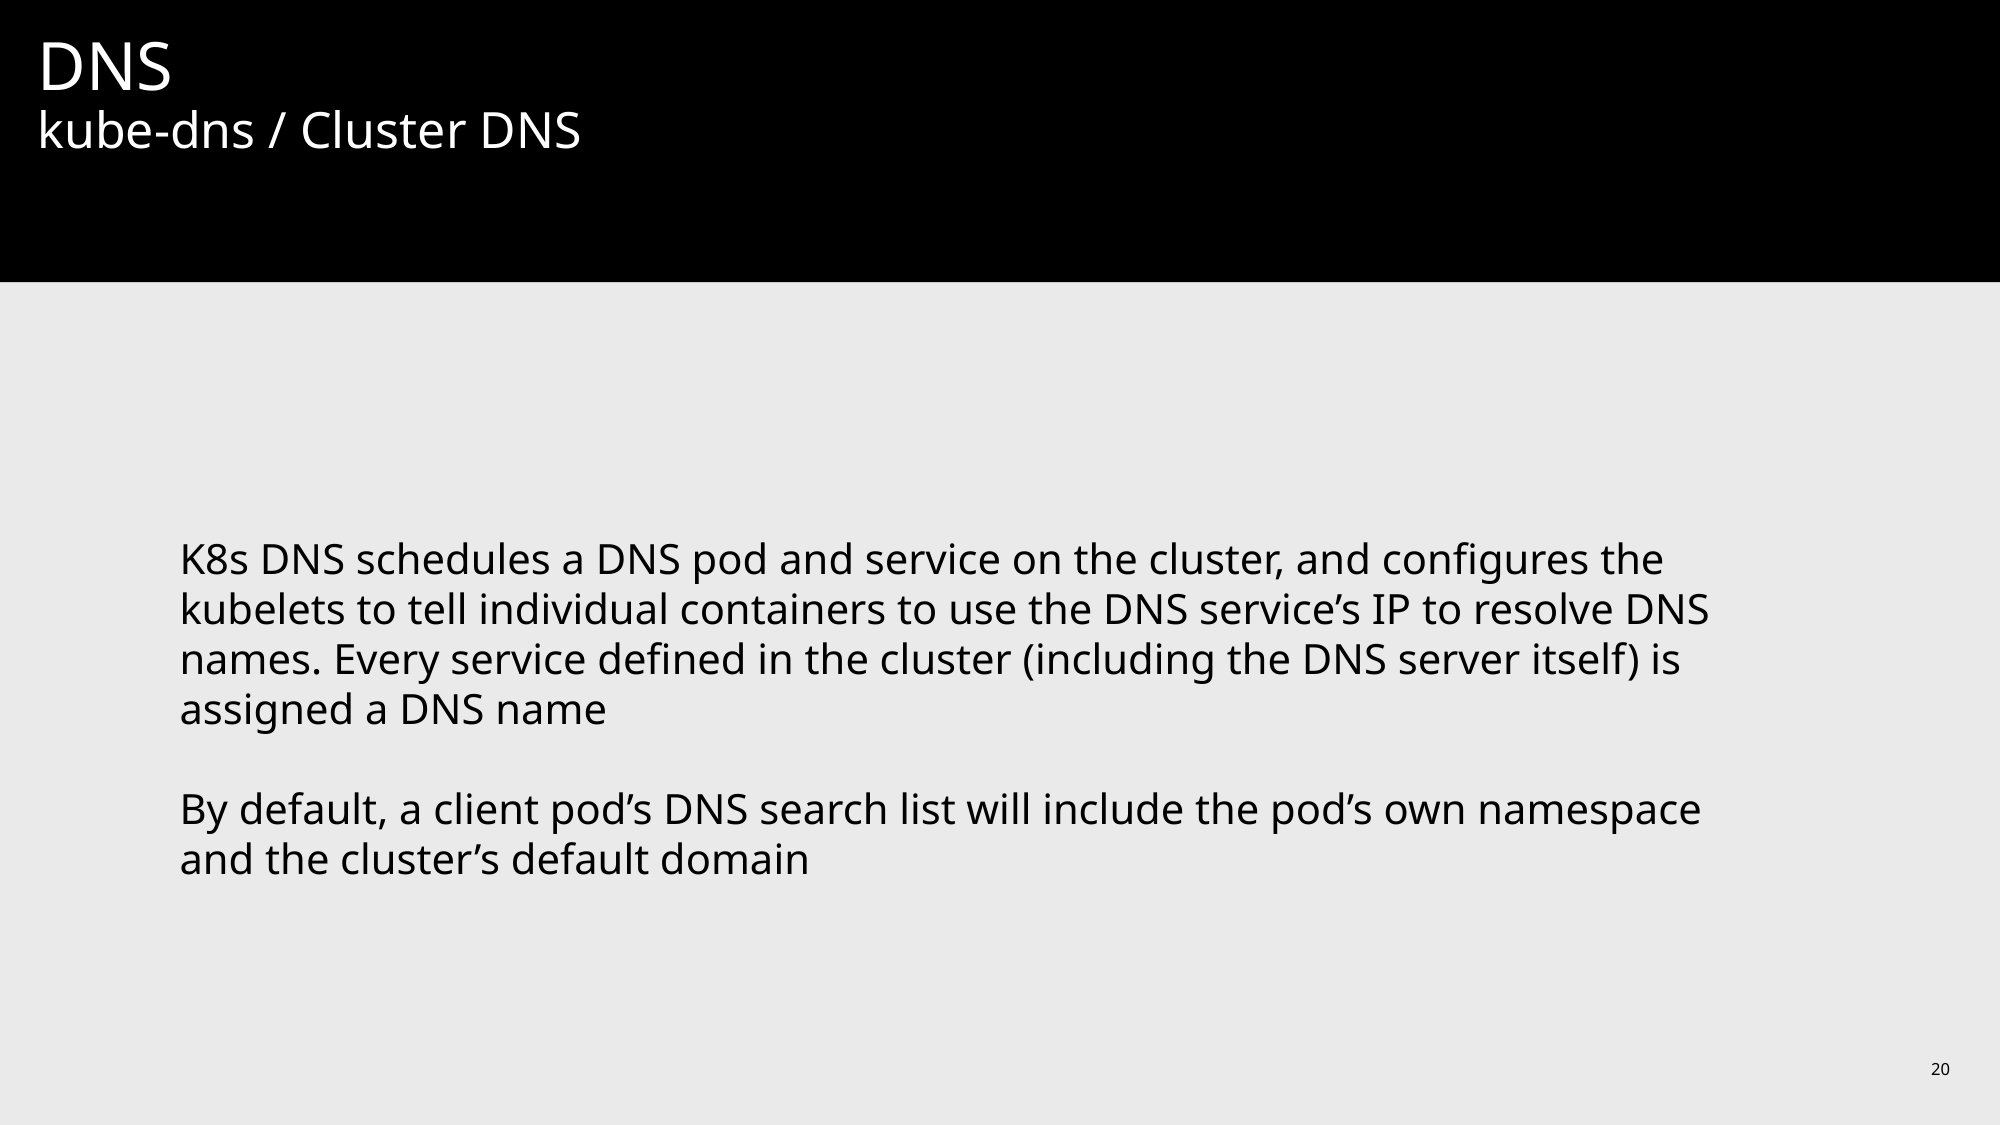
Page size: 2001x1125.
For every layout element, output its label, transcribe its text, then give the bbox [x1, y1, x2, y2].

slide_number 20 [1500, 1055, 1950, 1086]
title DNS kube-dns / Cluster DNS [0, 0, 2000, 283]
text_box K8s DNS schedules a DNS pod and service on the cluster, and configures the kubelets to tell individual containers to use the DNS service’s IP to resolve DNS names. Every service defined in the cluster (including the DNS server itself) is assigned a DNS name By default, a client pod’s DNS search list will include the pod’s own namespace and the cluster’s default domain [164, 397, 1798, 1019]
